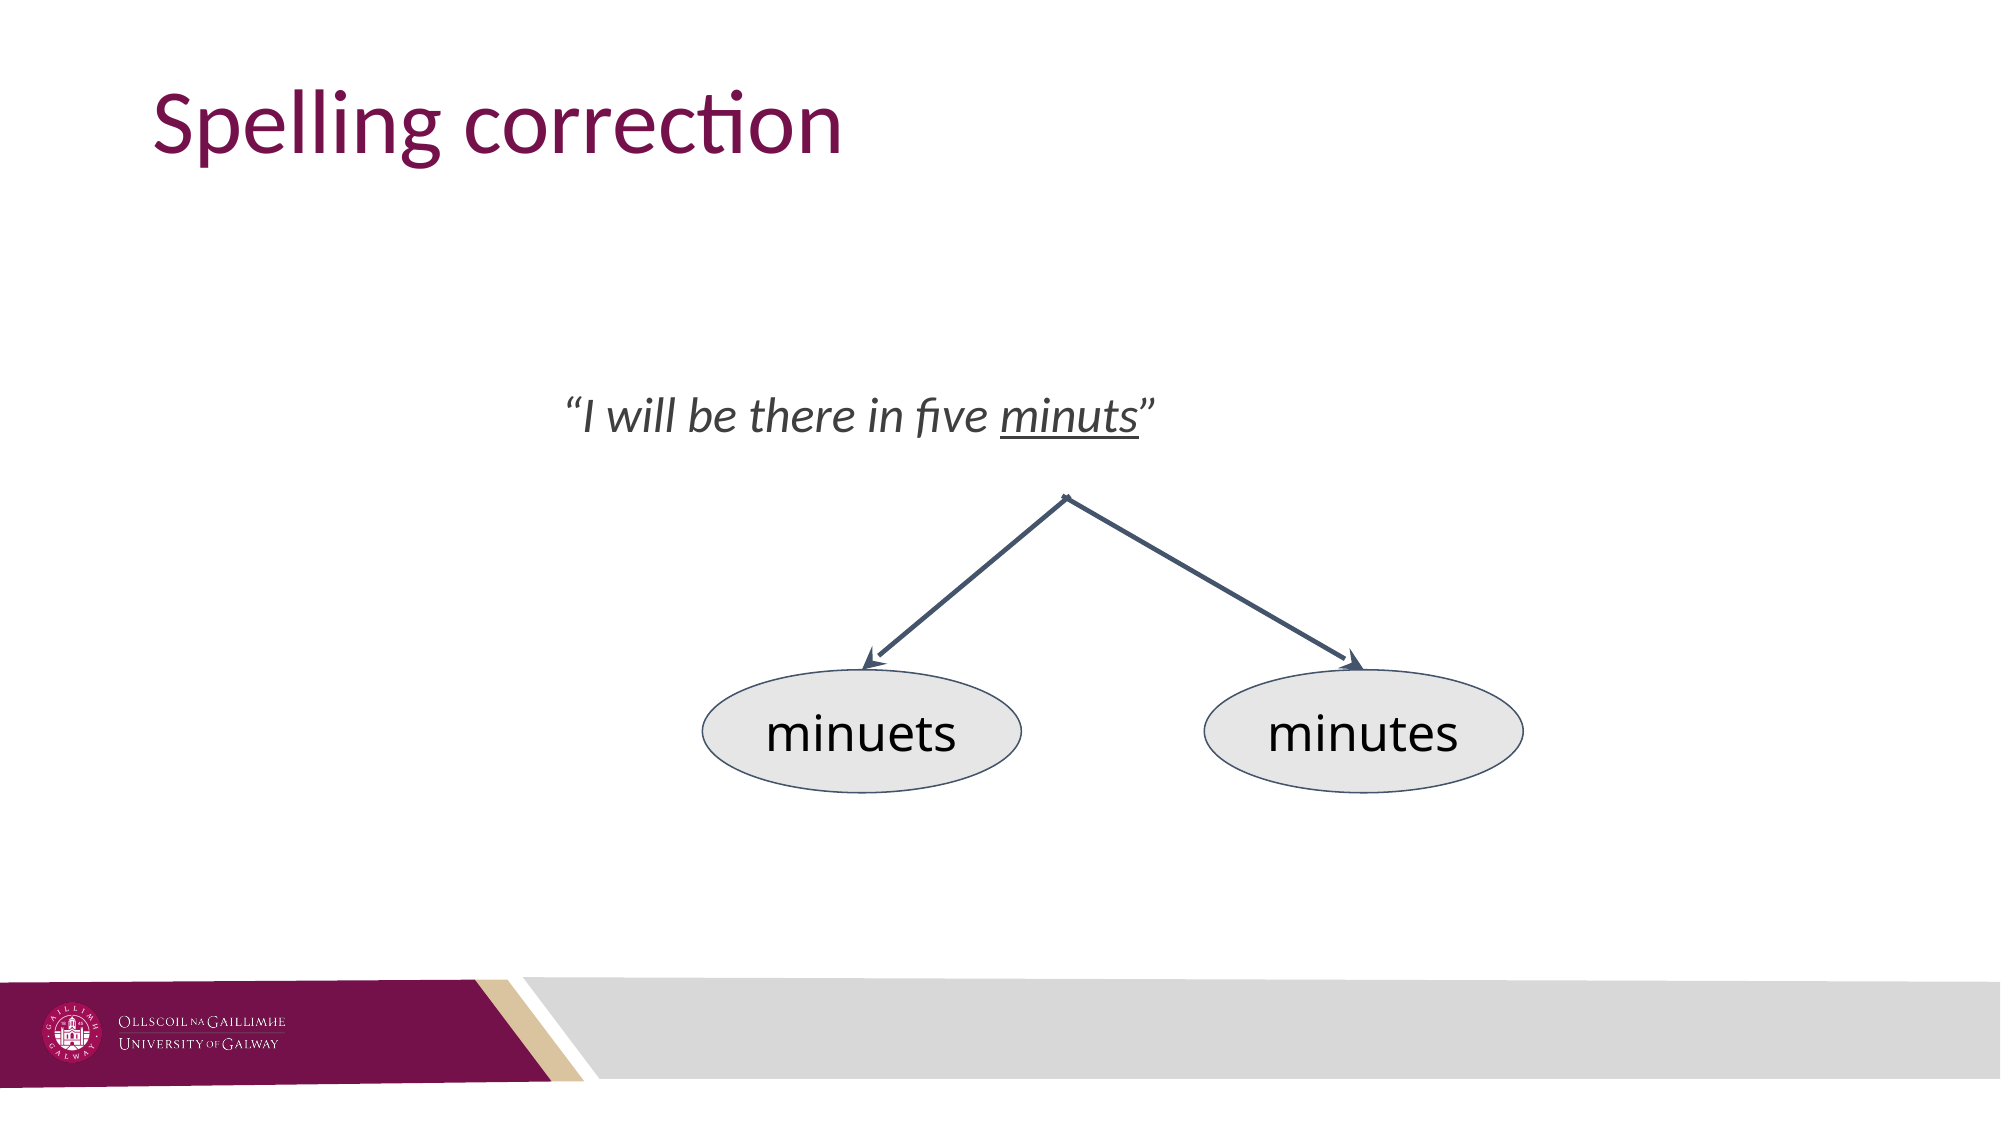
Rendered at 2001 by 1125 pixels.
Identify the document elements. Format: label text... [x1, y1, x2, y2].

text_box minuets [702, 669, 1022, 793]
picture [42, 1002, 285, 1063]
text_box minutes [1204, 669, 1524, 793]
list “I will be there in five minuts” [0, 374, 1713, 1000]
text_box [1072, 495, 1365, 670]
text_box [861, 495, 1071, 670]
title Spelling correction [137, 59, 1863, 278]
